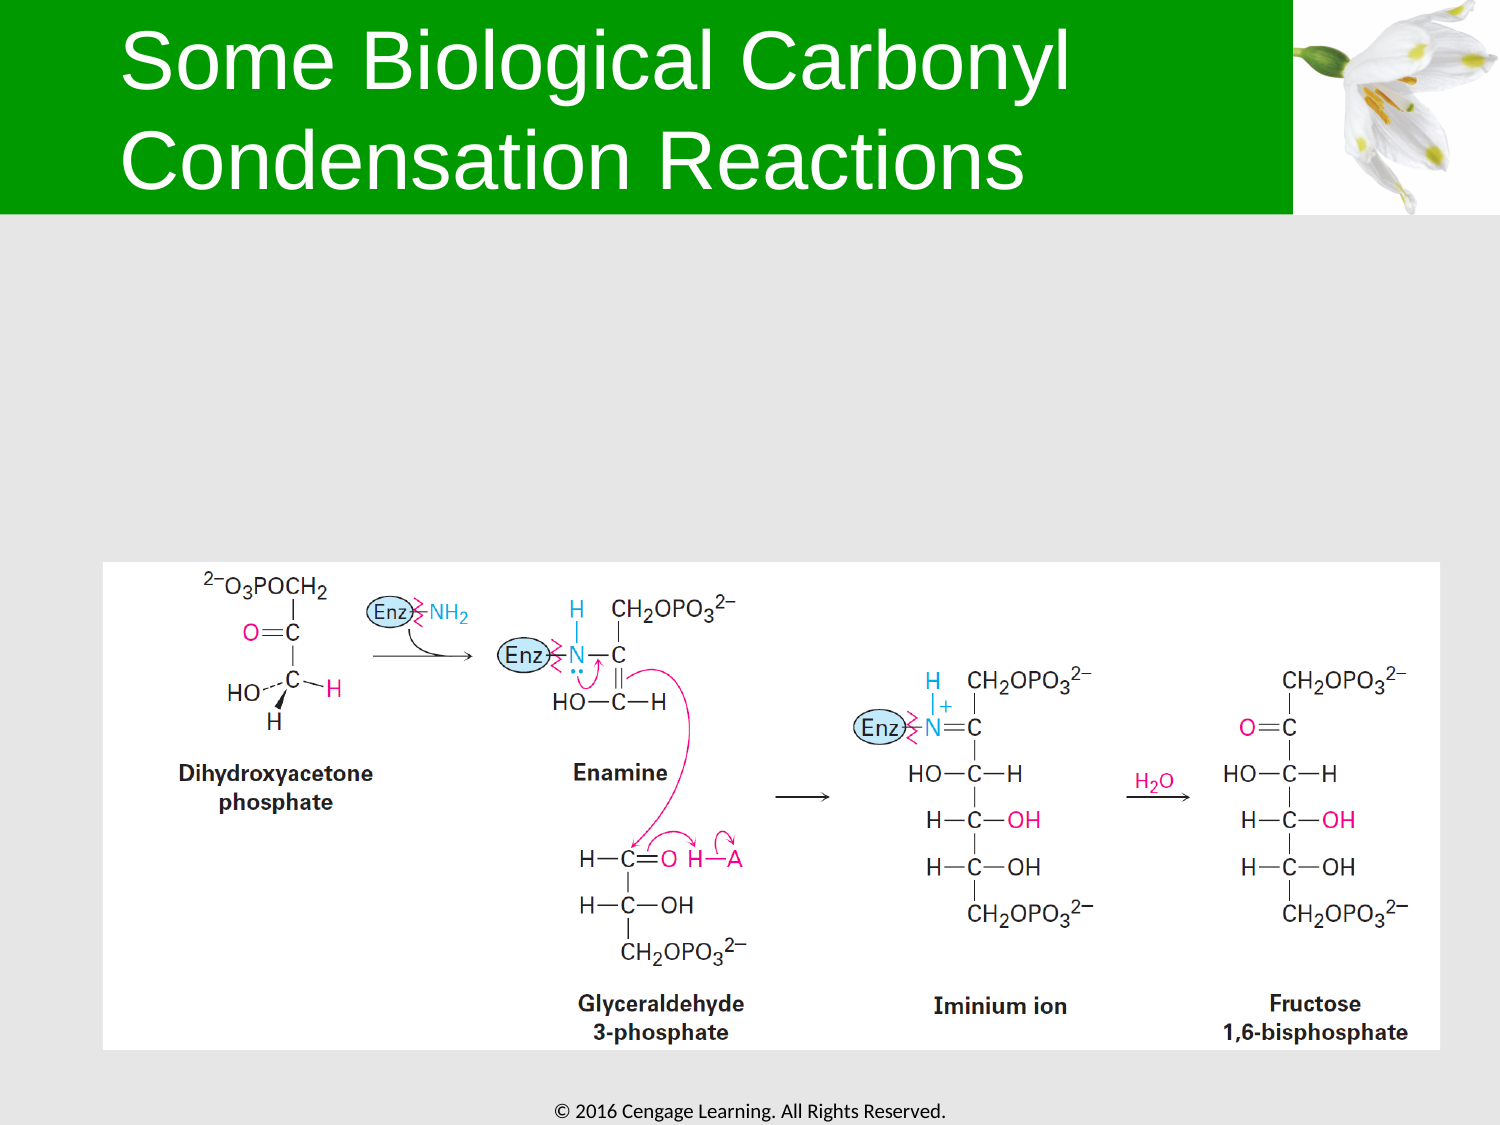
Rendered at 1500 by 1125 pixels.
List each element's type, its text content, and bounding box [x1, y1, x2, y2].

title Some Biological Carbonyl Condensation Reactions [102, 0, 1288, 213]
picture [1293, 0, 1500, 215]
picture [102, 562, 1441, 1051]
